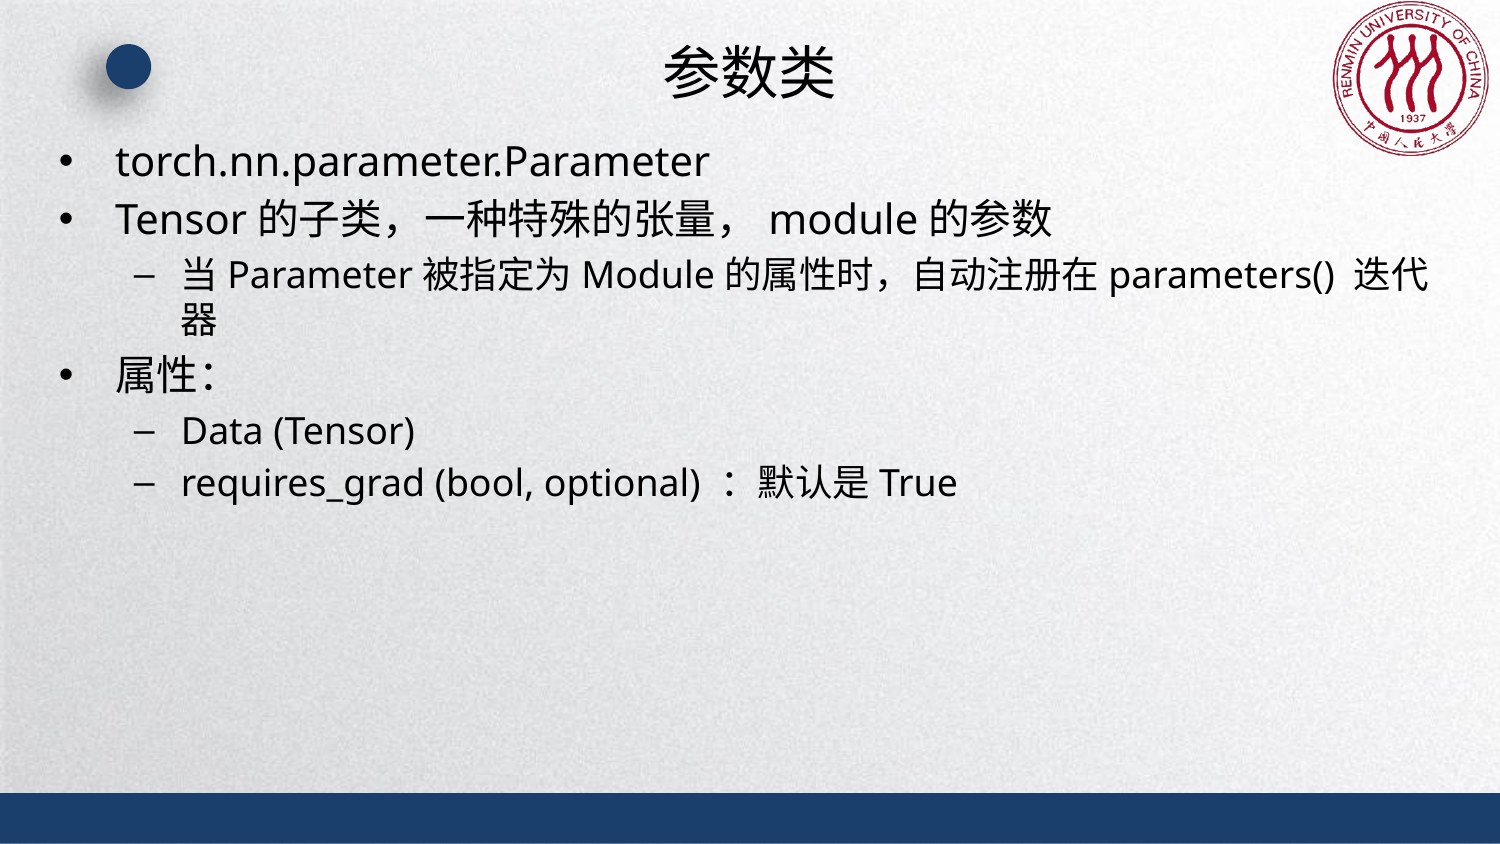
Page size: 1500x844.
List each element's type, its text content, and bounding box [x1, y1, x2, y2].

title 参数类 [75, 29, 1425, 112]
picture [0, 0, 1500, 793]
list torch.nn.parameter.Parameter Tensor的子类，一种特殊的张量，module的参数 当Parameter被指定为Module的属性时，自动注册在parameters() 迭代器 属性： Data (Tensor) requires_grad (bool, optional) ：默认是True [43, 127, 1455, 773]
